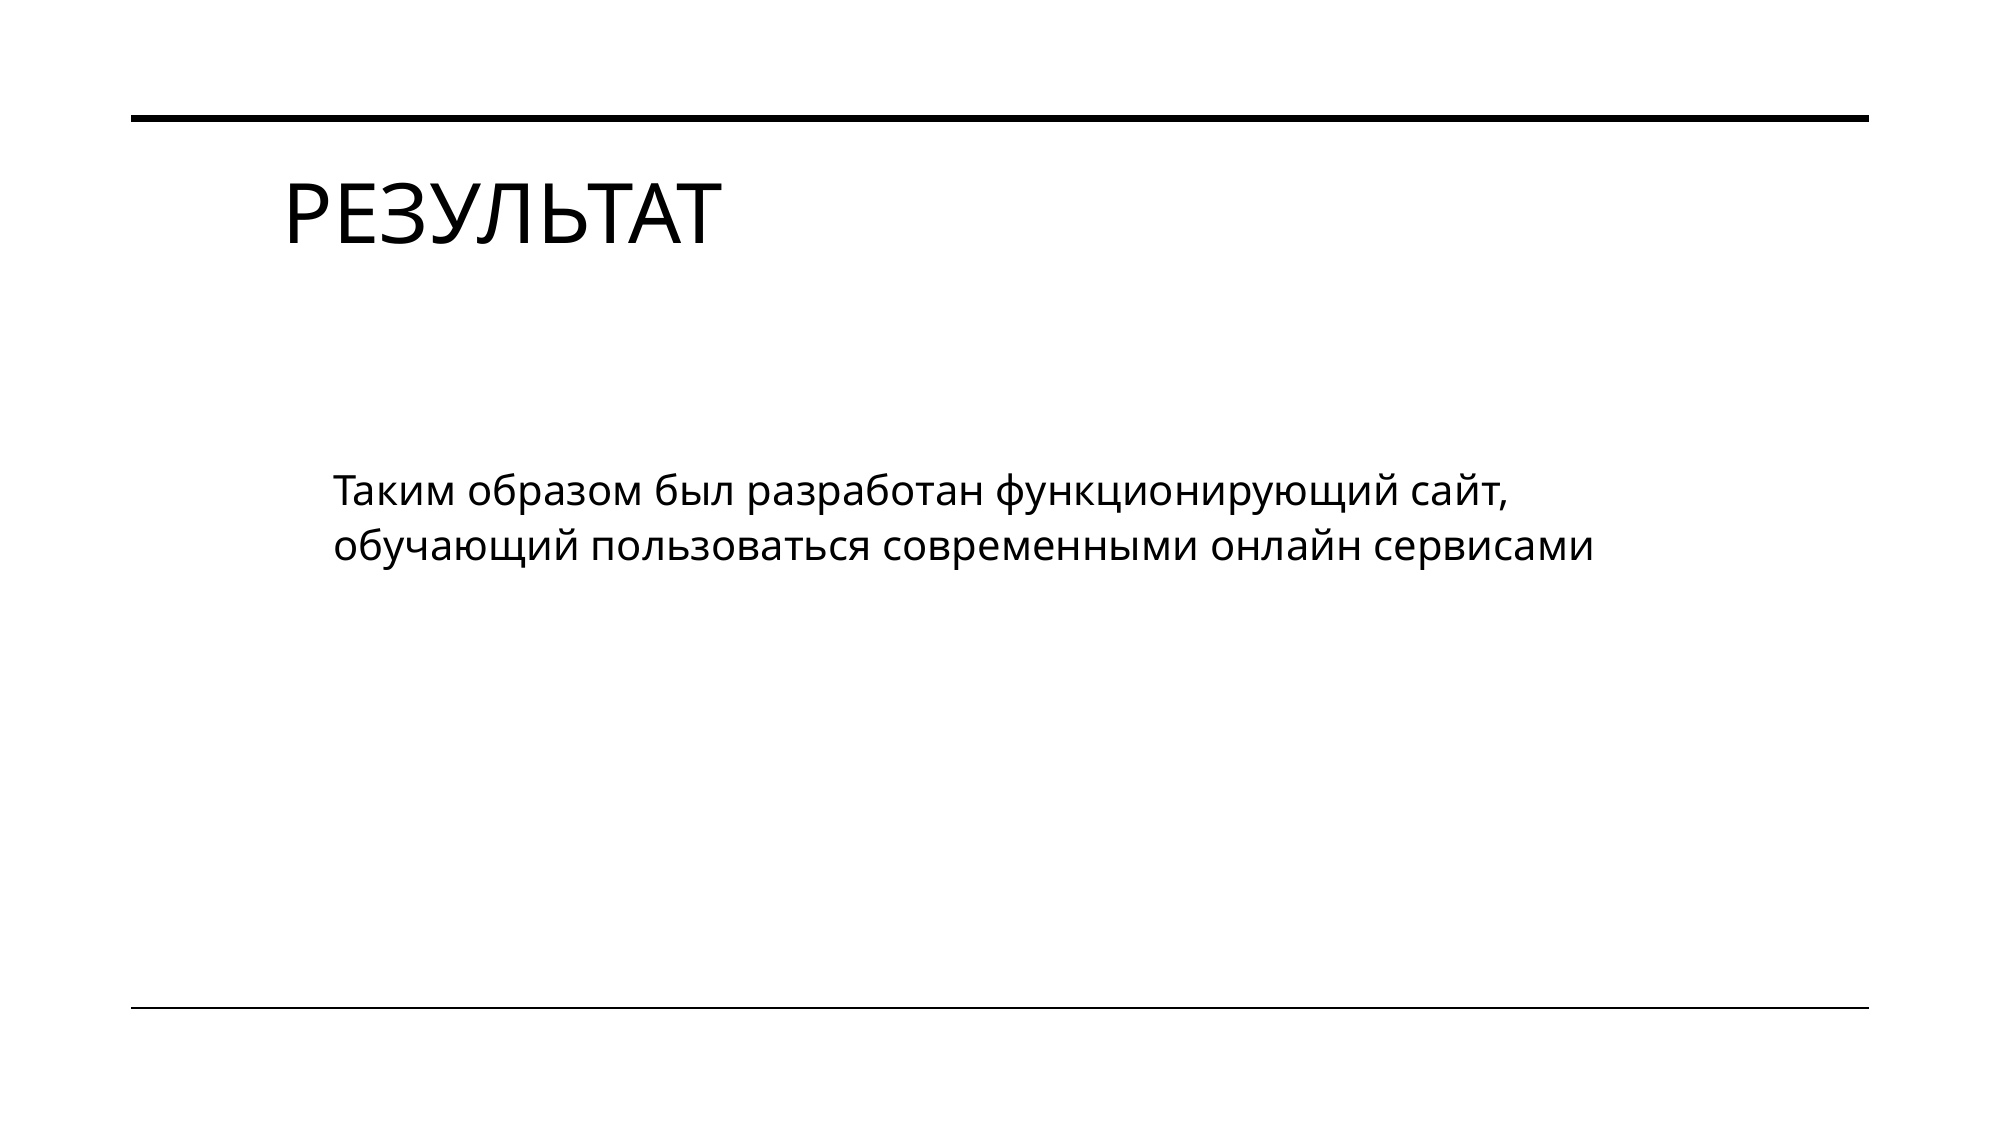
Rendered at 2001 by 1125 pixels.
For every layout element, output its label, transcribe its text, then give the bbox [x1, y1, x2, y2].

list Таким образом был разработан функционирующий сайт, обучающий пользоваться современными онлайн сервисами [318, 451, 1682, 904]
title Результат [267, 153, 1732, 327]
